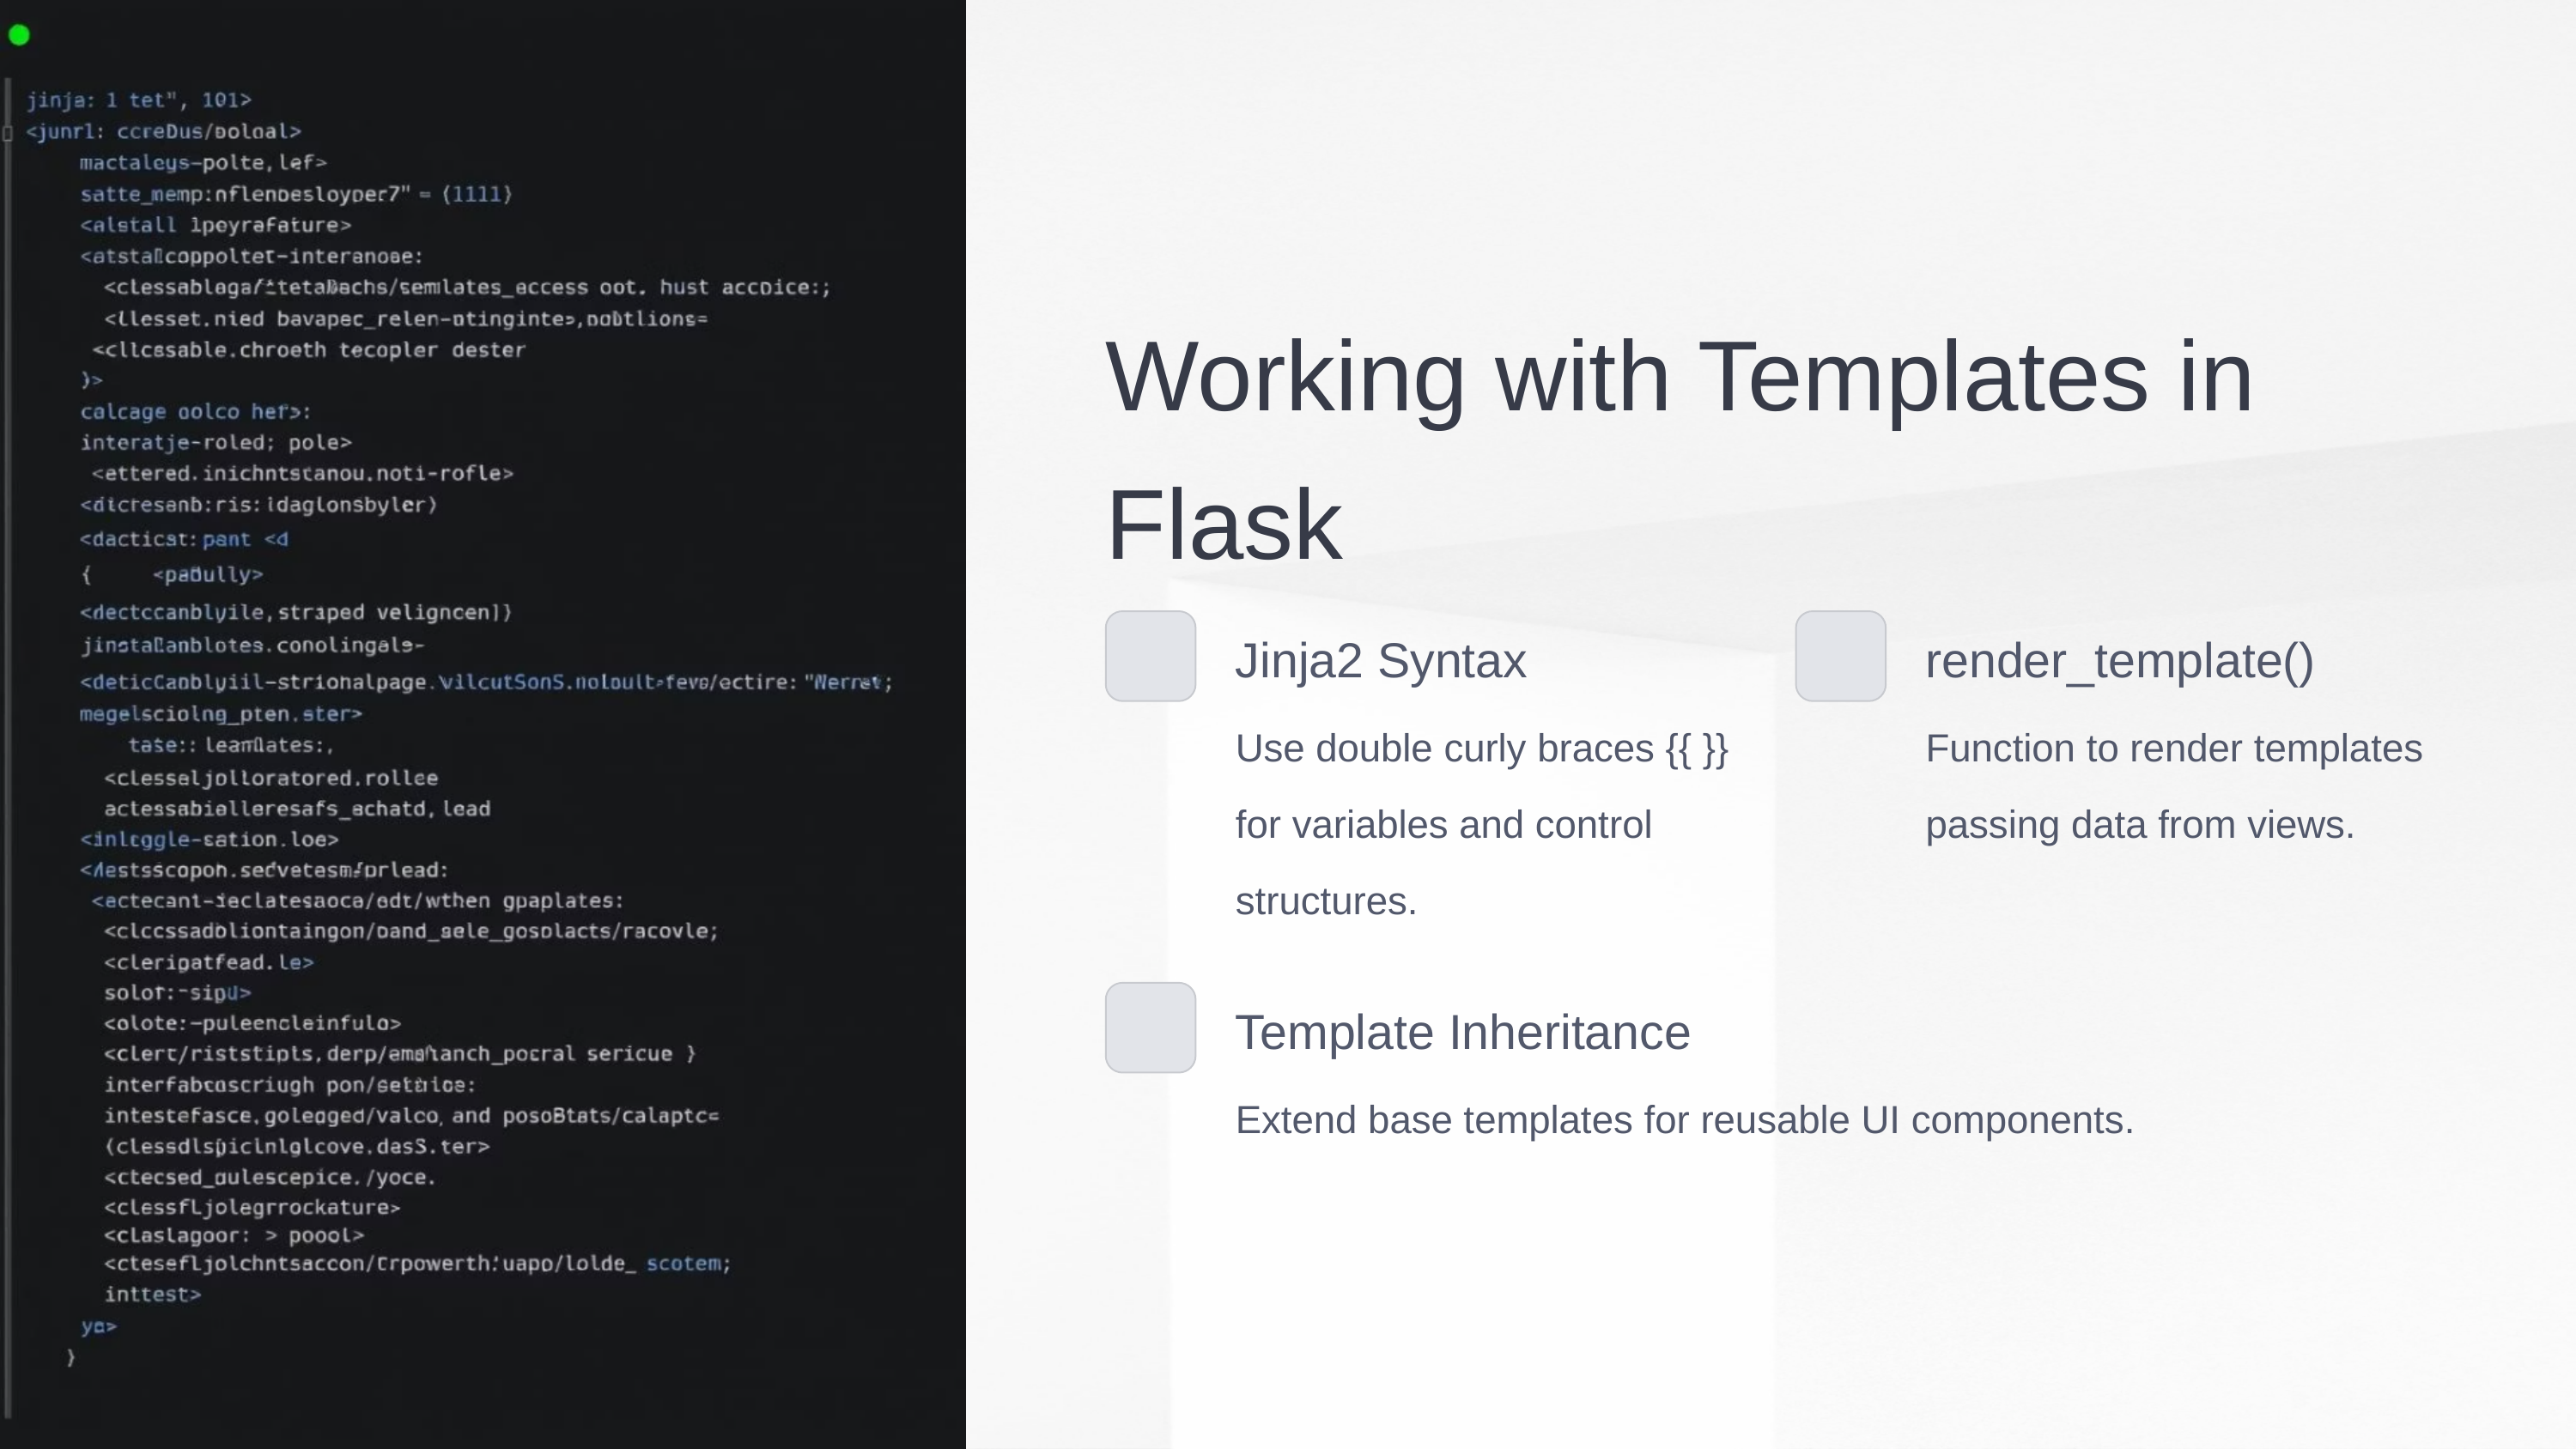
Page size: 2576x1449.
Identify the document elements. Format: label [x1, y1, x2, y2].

text_box [1235, 711, 1747, 903]
text_box [1104, 981, 1197, 1074]
text_box [0, 0, 2576, 1449]
text_box [1105, 301, 2437, 552]
text_box [1235, 996, 1747, 1059]
text_box [1925, 711, 2437, 903]
text_box [1104, 609, 1197, 702]
text_box [1235, 1082, 2437, 1147]
text_box [1925, 624, 2426, 688]
text_box [1795, 609, 1887, 702]
text_box [1235, 624, 1735, 688]
